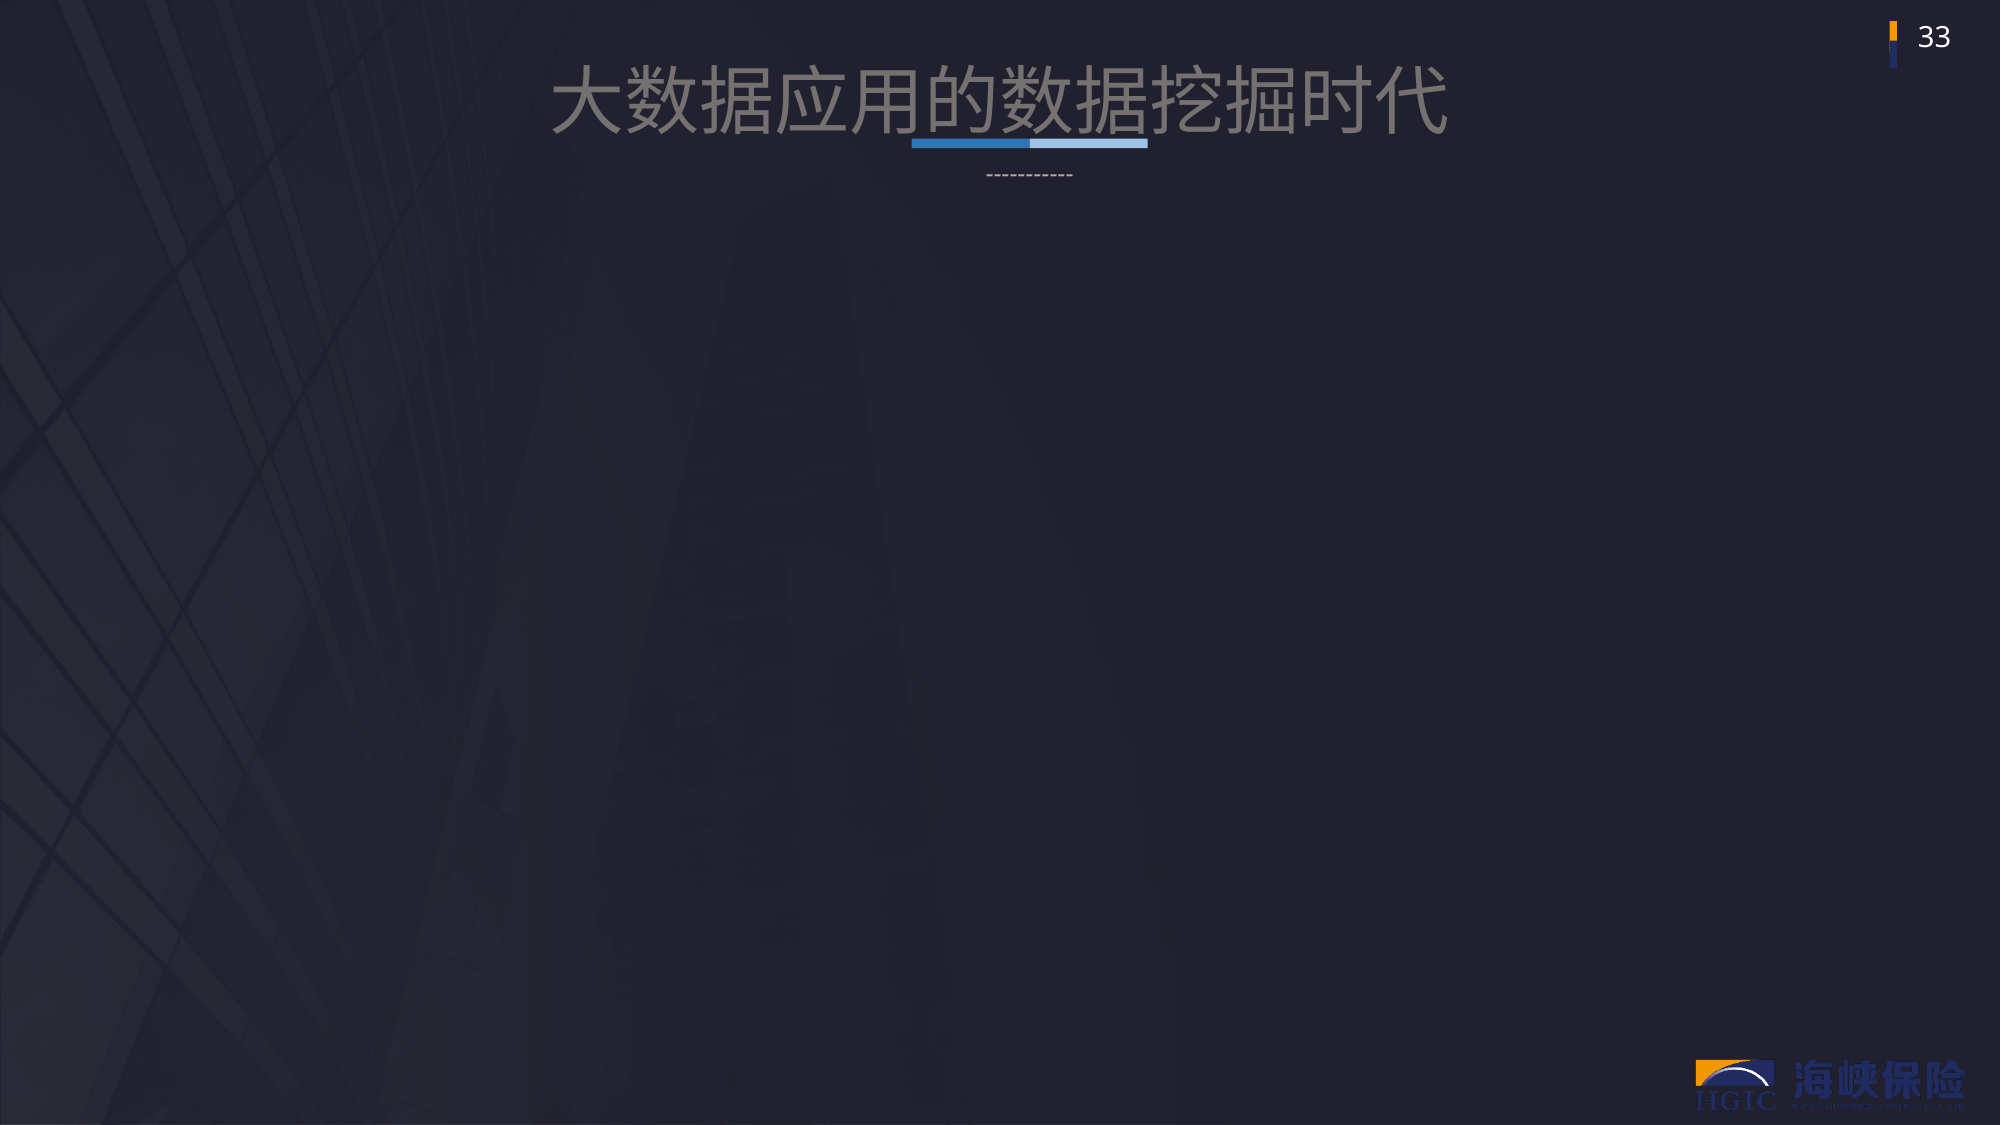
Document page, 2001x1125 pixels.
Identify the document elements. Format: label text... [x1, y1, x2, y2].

text_box ----------- [792, 142, 1267, 202]
picture [0, 0, 2000, 1125]
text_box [911, 138, 1148, 149]
text_box 大数据应用的数据挖掘时代 [414, 1, 1586, 152]
